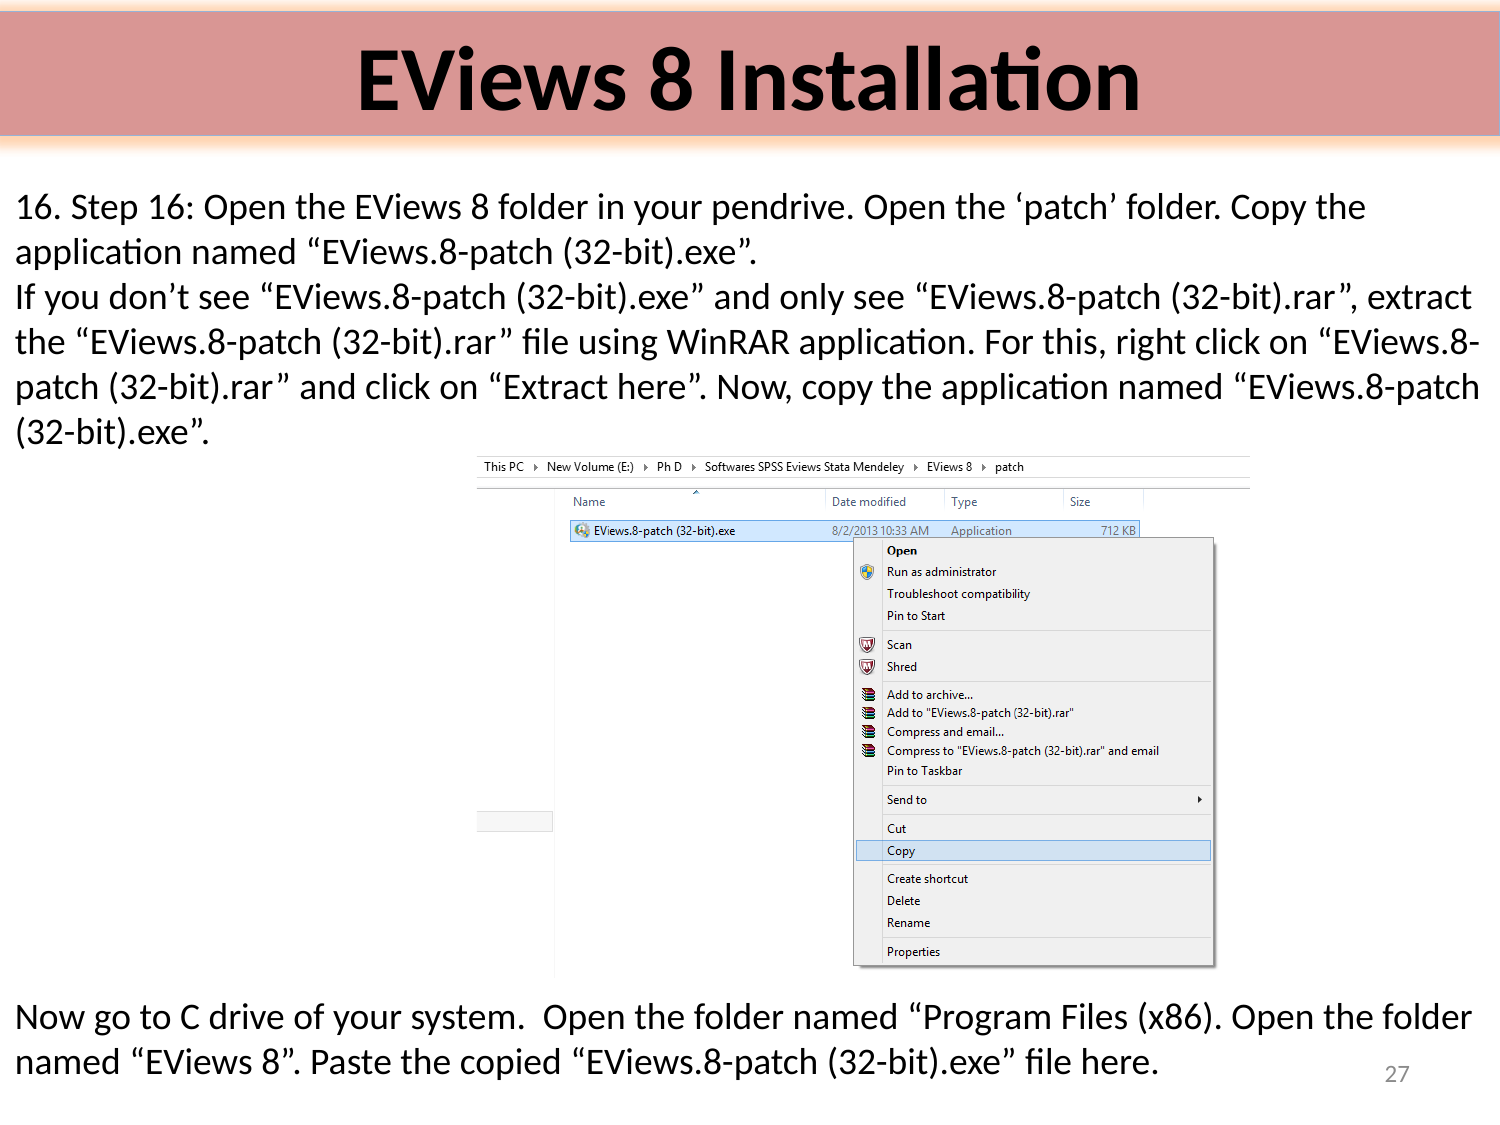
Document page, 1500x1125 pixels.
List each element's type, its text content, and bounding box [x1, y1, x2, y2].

text_box EViews 8 Installation [0, 11, 1500, 136]
picture [476, 449, 1251, 978]
text_box 16. Step 16: Open the EViews 8 folder in your pendrive. Open the ‘patch’ folder. Copy the application named “EViews.8-patch (32-bit).exe”. If you don’t see “EViews.8-patch (32-bit).exe” and only see “EViews.8-patch (32-bit).rar”, extract the “EViews.8-patch (32-bit).rar” file using WinRAR application. For this, right click on “EViews.8-patch (32-bit).rar” and click on “Extract here”. Now, copy the application named “EViews.8-patch (32-bit).exe”. Now go to C drive of your system. Open the folder named “Program Files (x86). Open the folder named “EViews 8”. Paste the copied “EViews.8-patch (32-bit).exe” file here. [0, 174, 1500, 1125]
